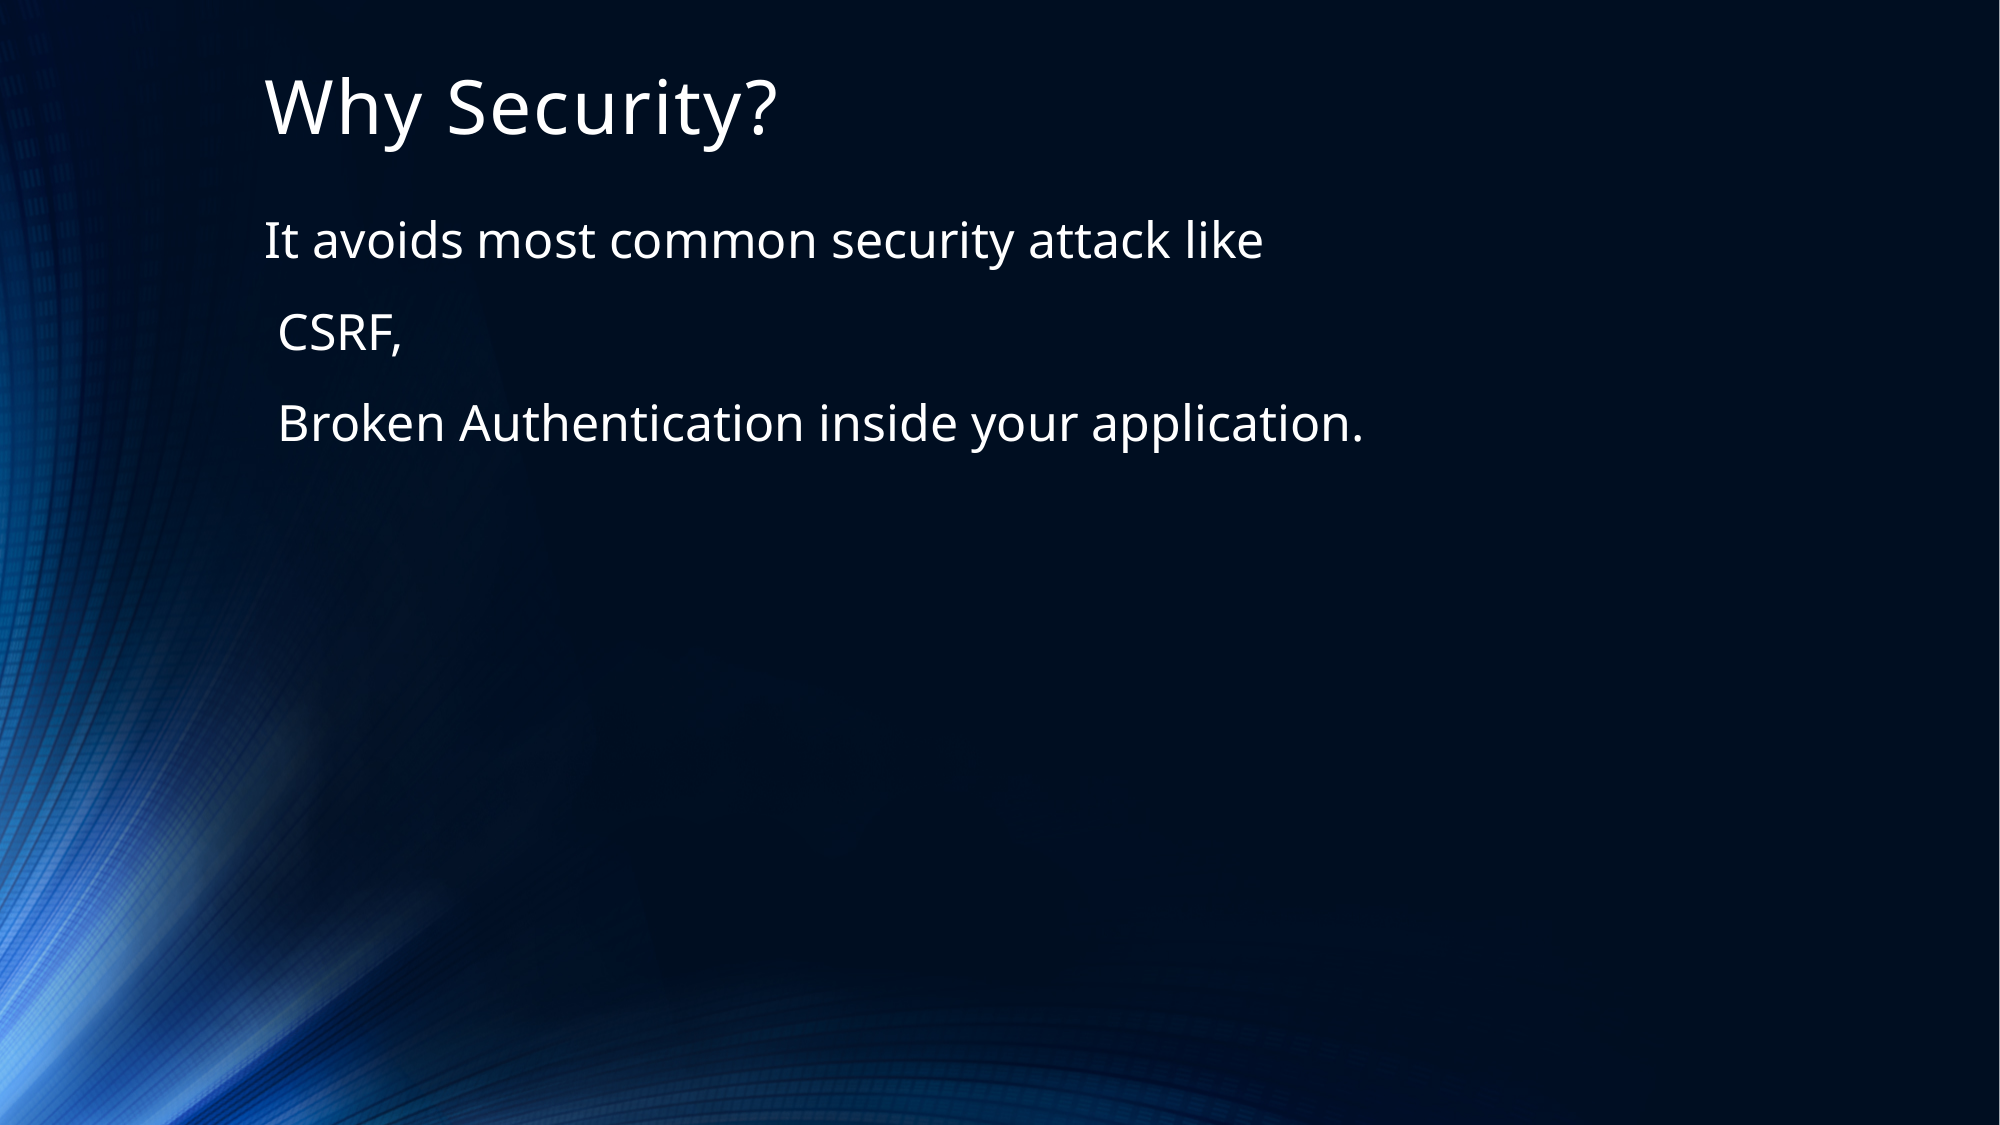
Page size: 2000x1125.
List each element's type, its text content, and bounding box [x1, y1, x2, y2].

title Why Security? [249, 62, 1750, 173]
list It avoids most common security attack like CSRF, Broken Authentication inside your application. [249, 208, 1749, 988]
picture [0, 0, 2000, 1125]
